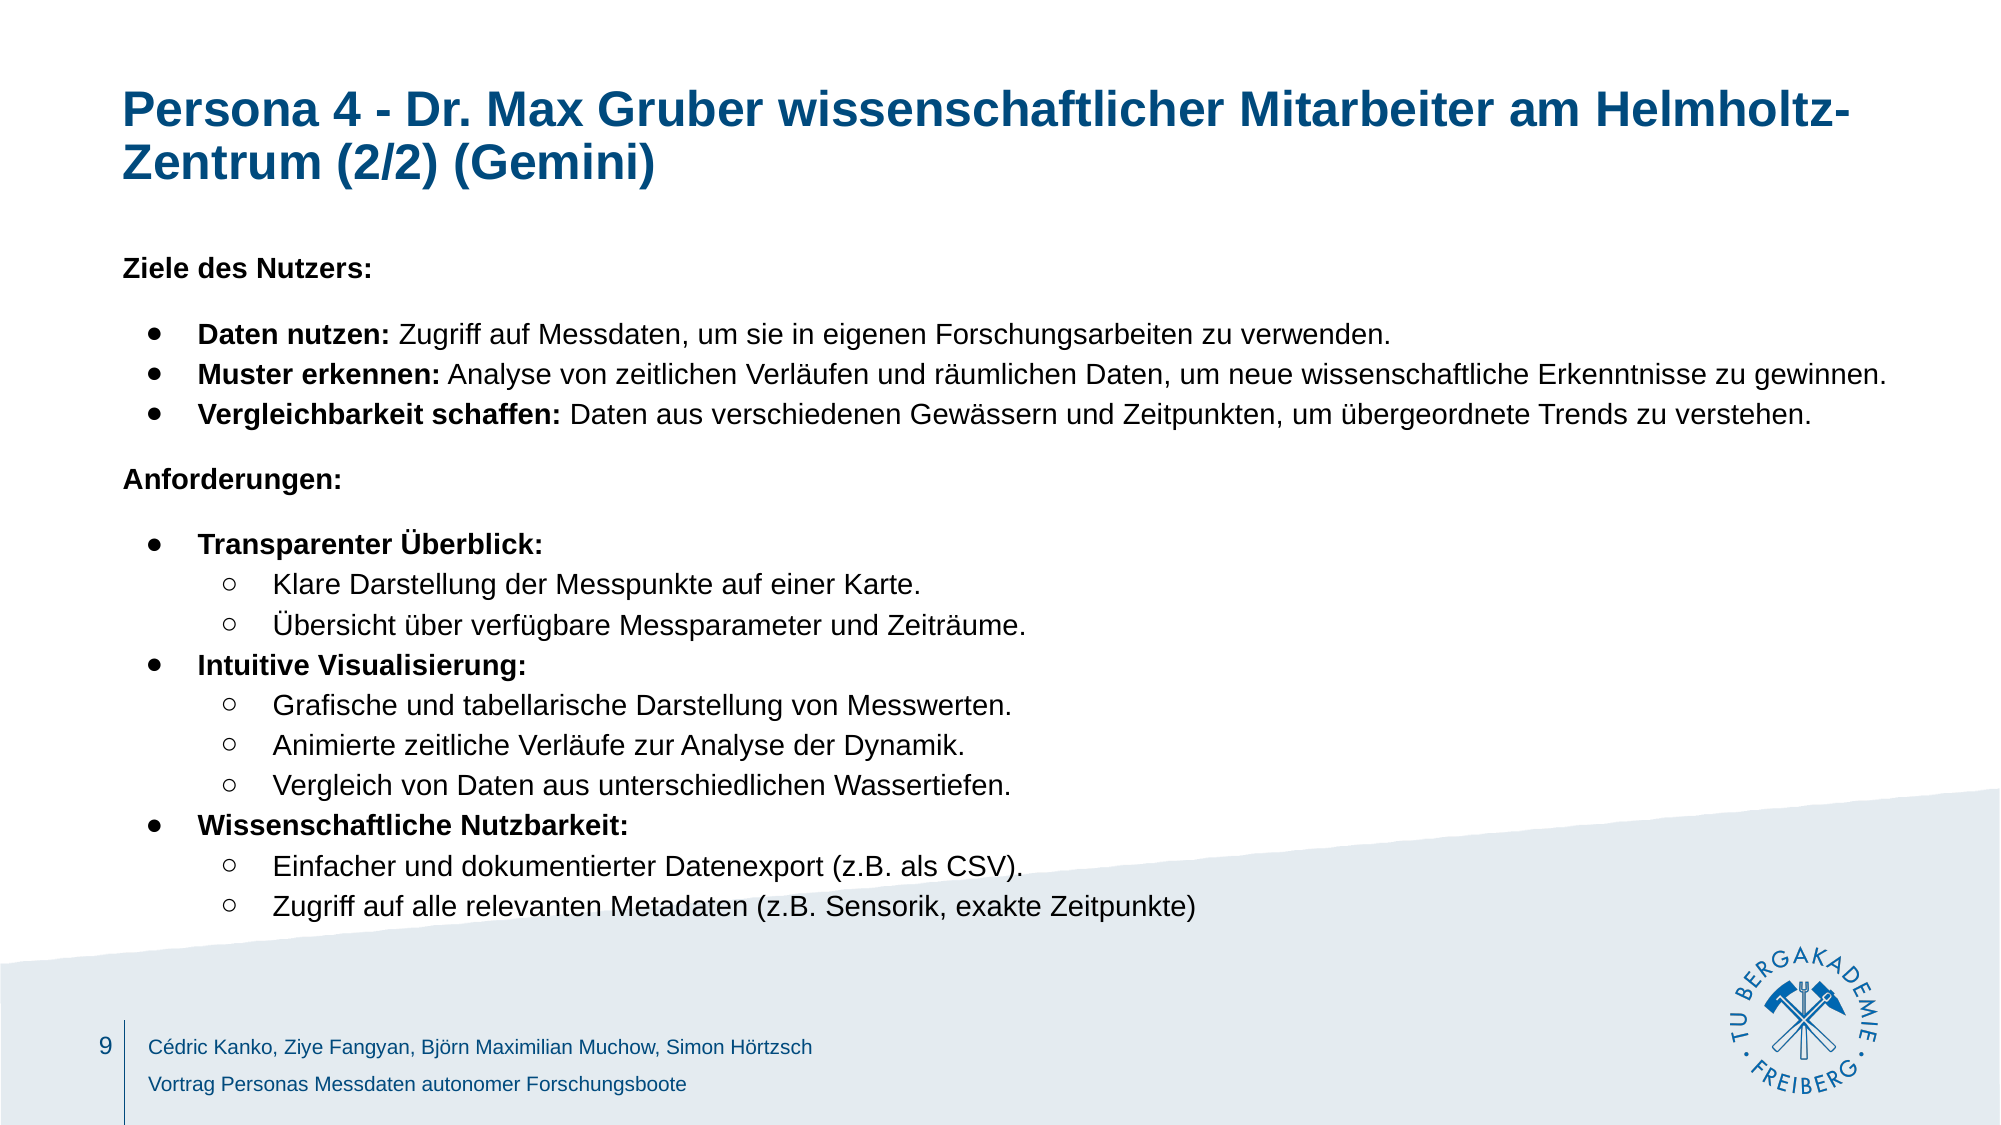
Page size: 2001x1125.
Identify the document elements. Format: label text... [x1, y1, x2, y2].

picture [1730, 946, 1878, 1094]
list Ziele des Nutzers: Daten nutzen: Zugriff auf Messdaten, um sie in eigenen Forschungsarbeiten zu verwenden. Muster erkennen: Analyse von zeitlichen Verläufen und räumlichen Daten, um neue wissenschaftliche Erkenntnisse zu gewinnen. Vergleichbarkeit schaffen: Daten aus verschiedenen Gewässern und Zeitpunkten, um übergeordnete Trends zu verstehen. Anforderungen: Transparenter Überblick: Klare Darstellung der Messpunkte auf einer Karte. Übersicht über verfügbare Messparameter und Zeiträume. Intuitive Visualisierung: Grafische und tabellarische Darstellung von Messwerten. Animierte zeitliche Verläufe zur Analyse der Dynamik. Vergleich von Daten aus unterschiedlichen Wassertiefen. Wissenschaftliche Nutzbarkeit: Einfacher und dokumentierter Datenexport (z.B. als CSV). Zugriff auf alle relevanten Metadaten (z.B. Sensorik, exakte Zeitpunkte) [122, 237, 1925, 929]
title Persona 4 - Dr. Max Gruber wissenschaftlicher Mitarbeiter am Helmholtz-Zentrum (2/2) (Gemini) [122, 82, 1925, 212]
